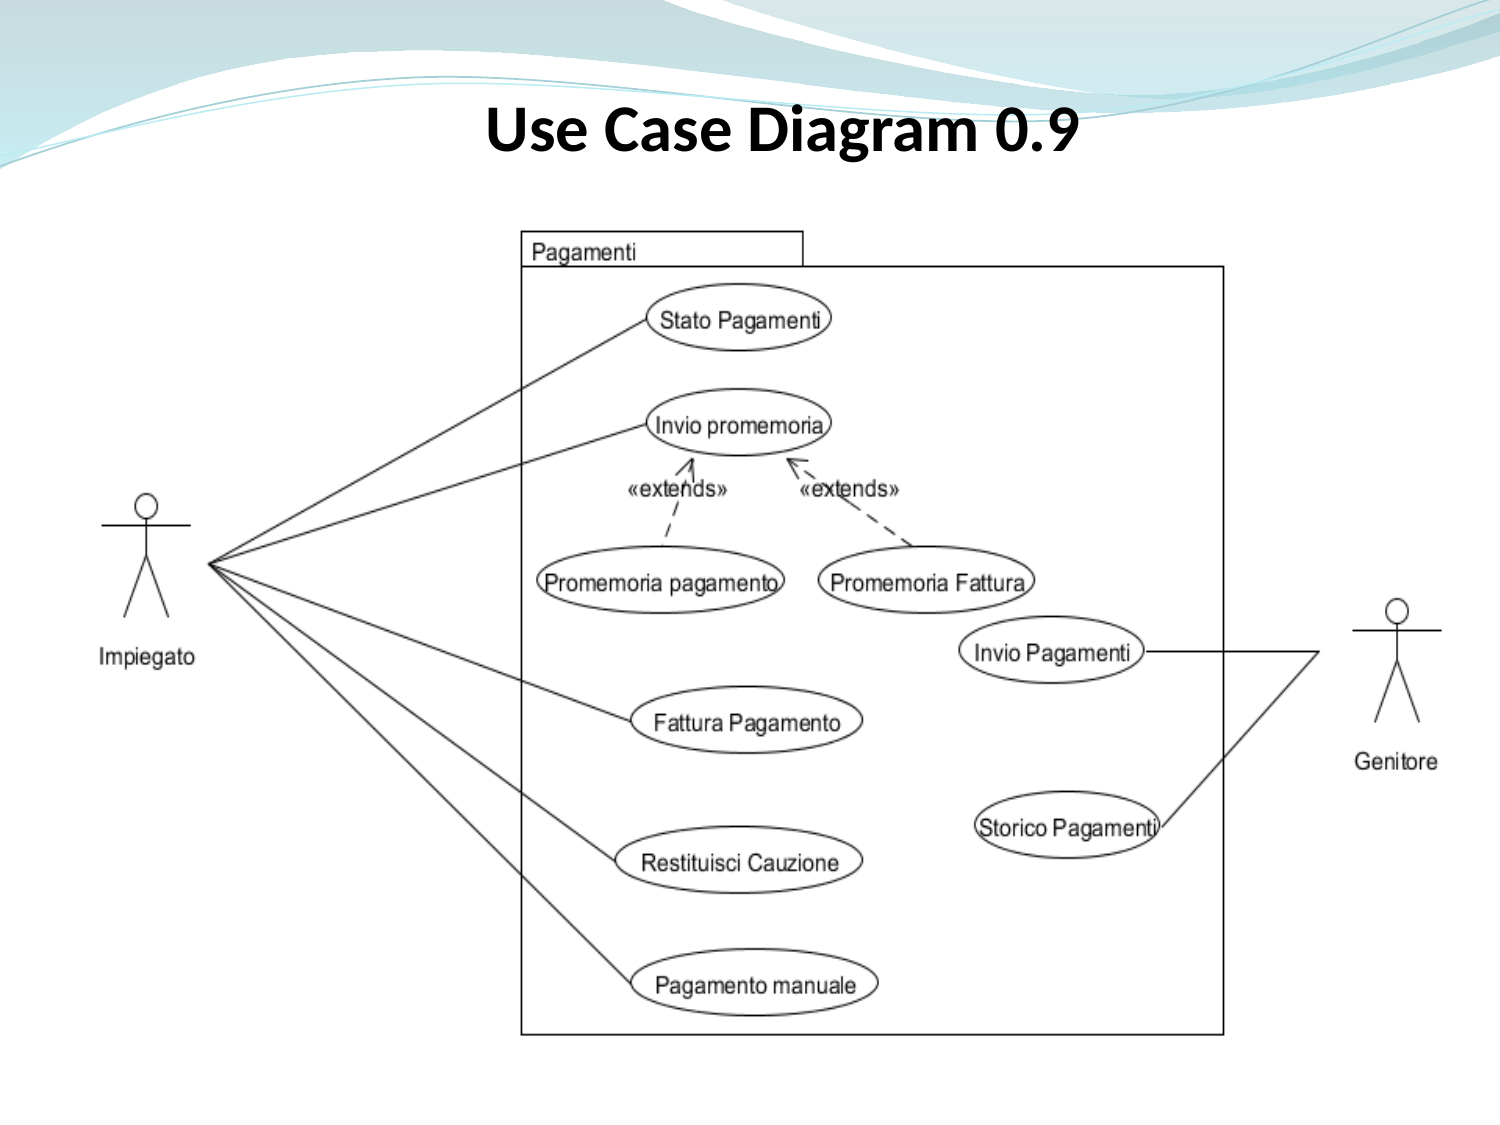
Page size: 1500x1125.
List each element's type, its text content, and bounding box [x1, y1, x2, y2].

picture [5, 195, 1500, 1071]
text_box Use Case Diagram 0.9 [455, 77, 1096, 195]
